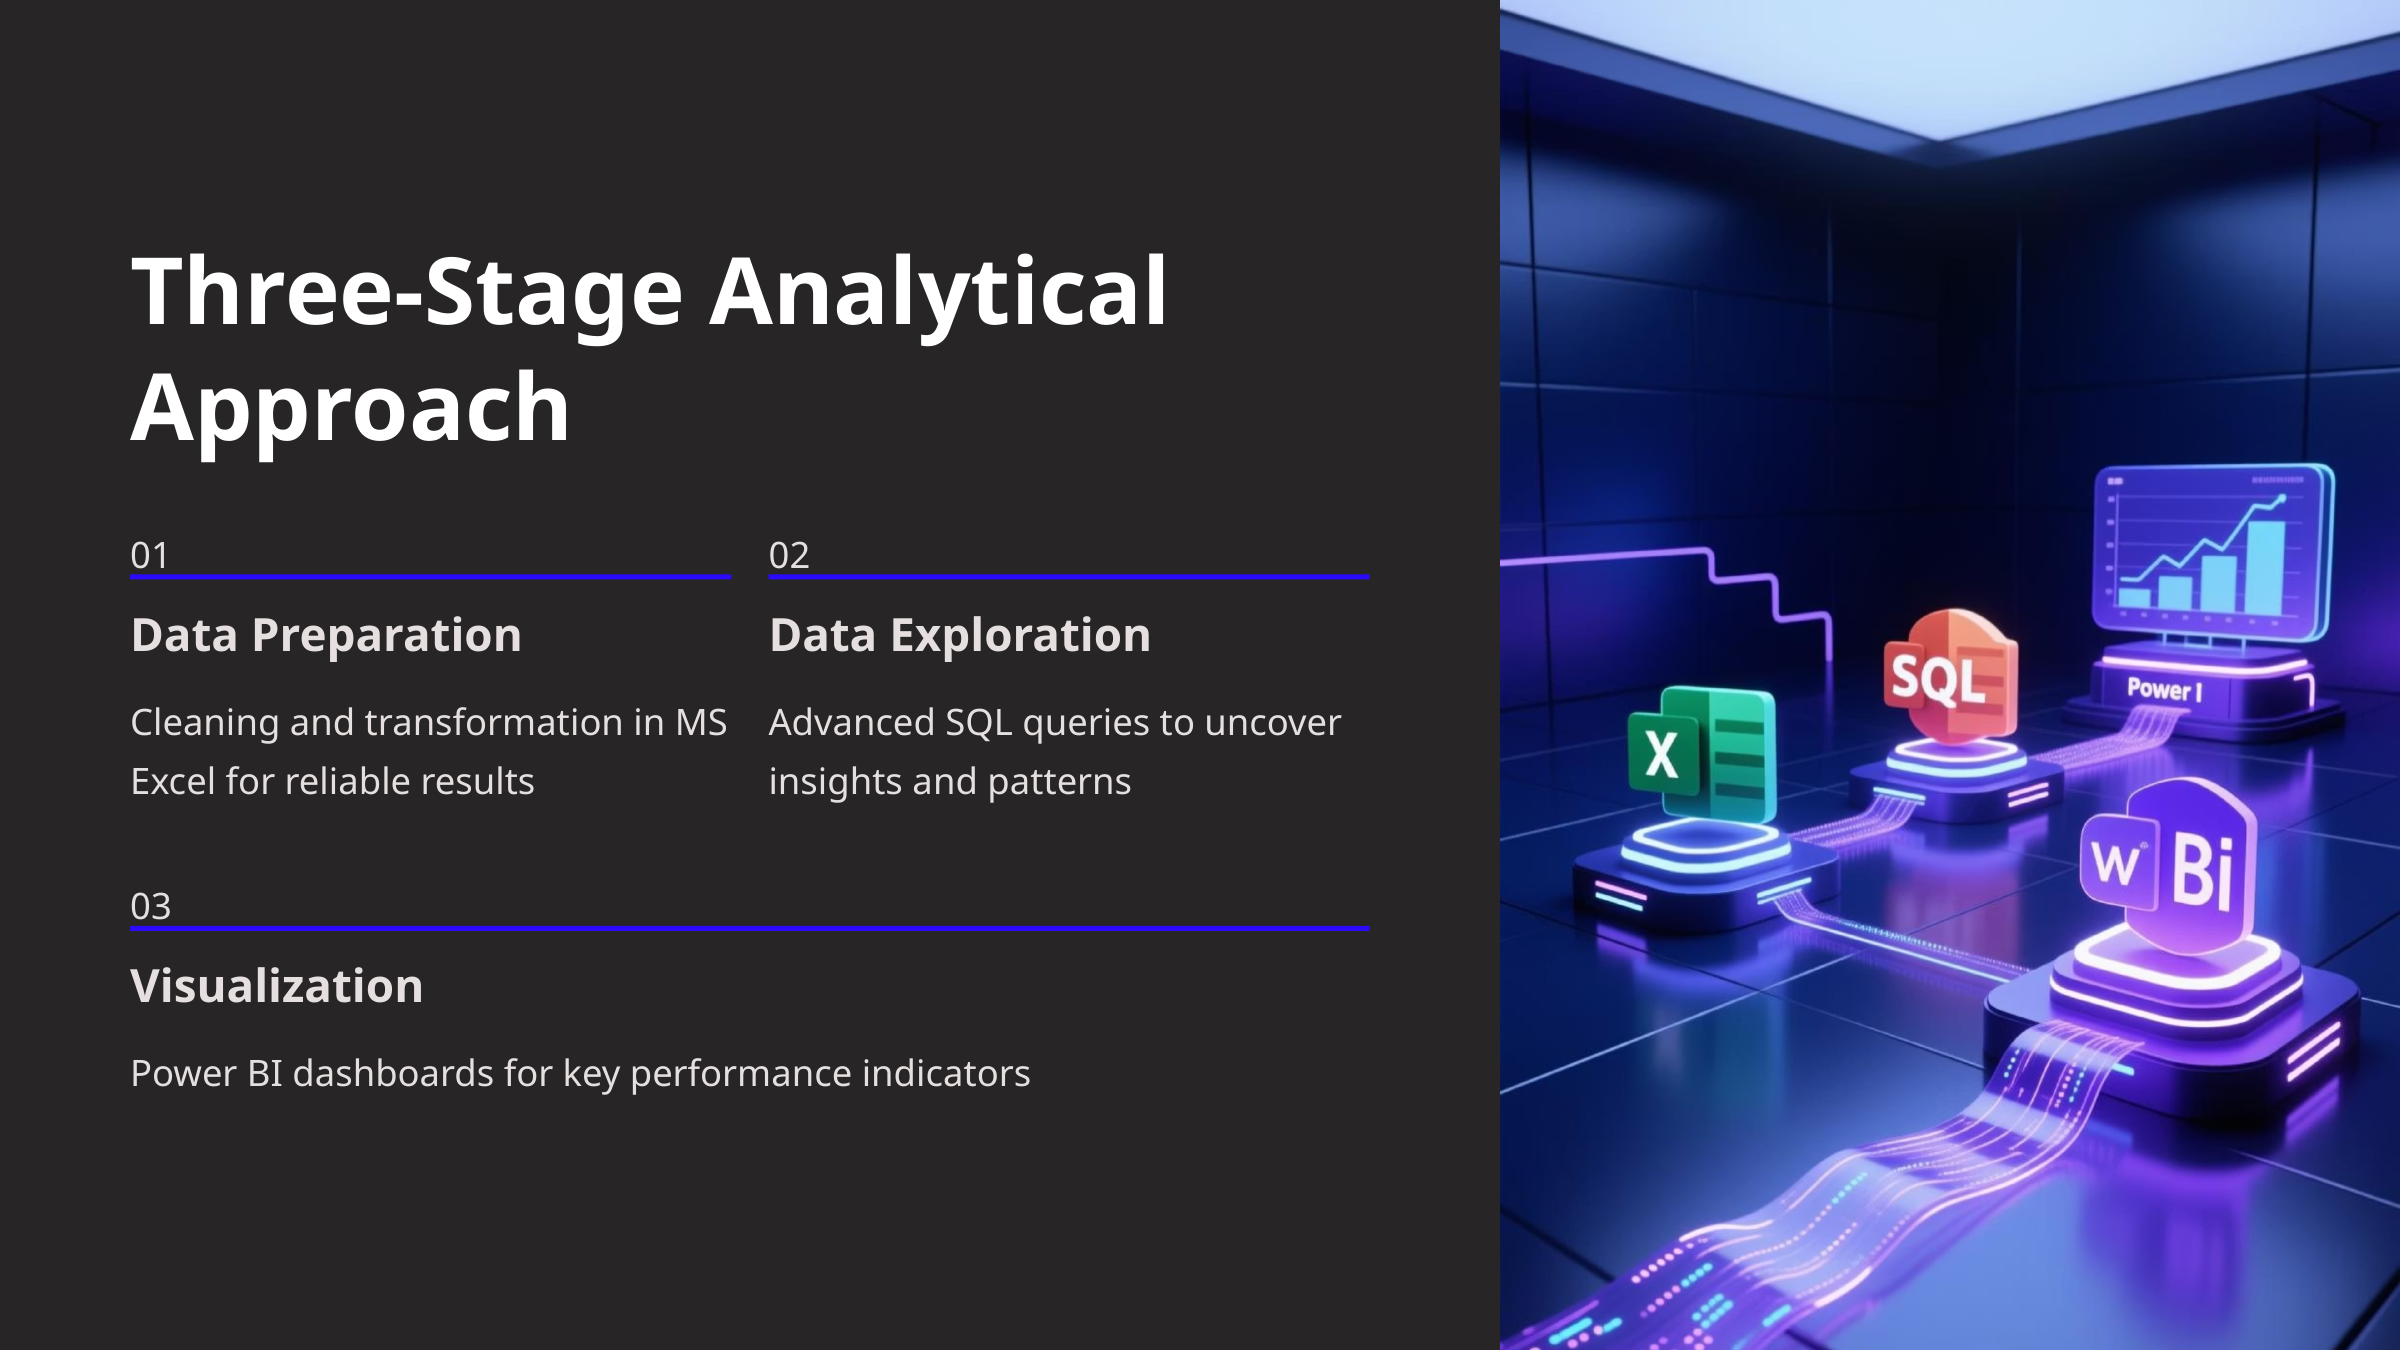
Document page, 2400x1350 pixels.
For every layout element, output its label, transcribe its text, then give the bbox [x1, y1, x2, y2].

text_box 01 [130, 516, 168, 563]
text_box Advanced SQL queries to uncover insights and patterns [768, 683, 1370, 803]
picture [1499, 0, 2400, 1350]
text_box 02 [768, 516, 806, 563]
text_box 03 [130, 867, 168, 914]
text_box Visualization [130, 954, 596, 1013]
text_box Cleaning and transformation in MS Excel for reliable results [130, 683, 732, 803]
text_box [130, 925, 1370, 931]
text_box [768, 574, 1370, 580]
text_box Three-Stage Analytical Approach [130, 227, 1370, 461]
text_box Data Preparation [130, 602, 596, 661]
text_box [130, 574, 732, 580]
text_box Data Exploration [768, 602, 1234, 661]
text_box Power BI dashboards for key performance indicators [130, 1034, 1370, 1095]
